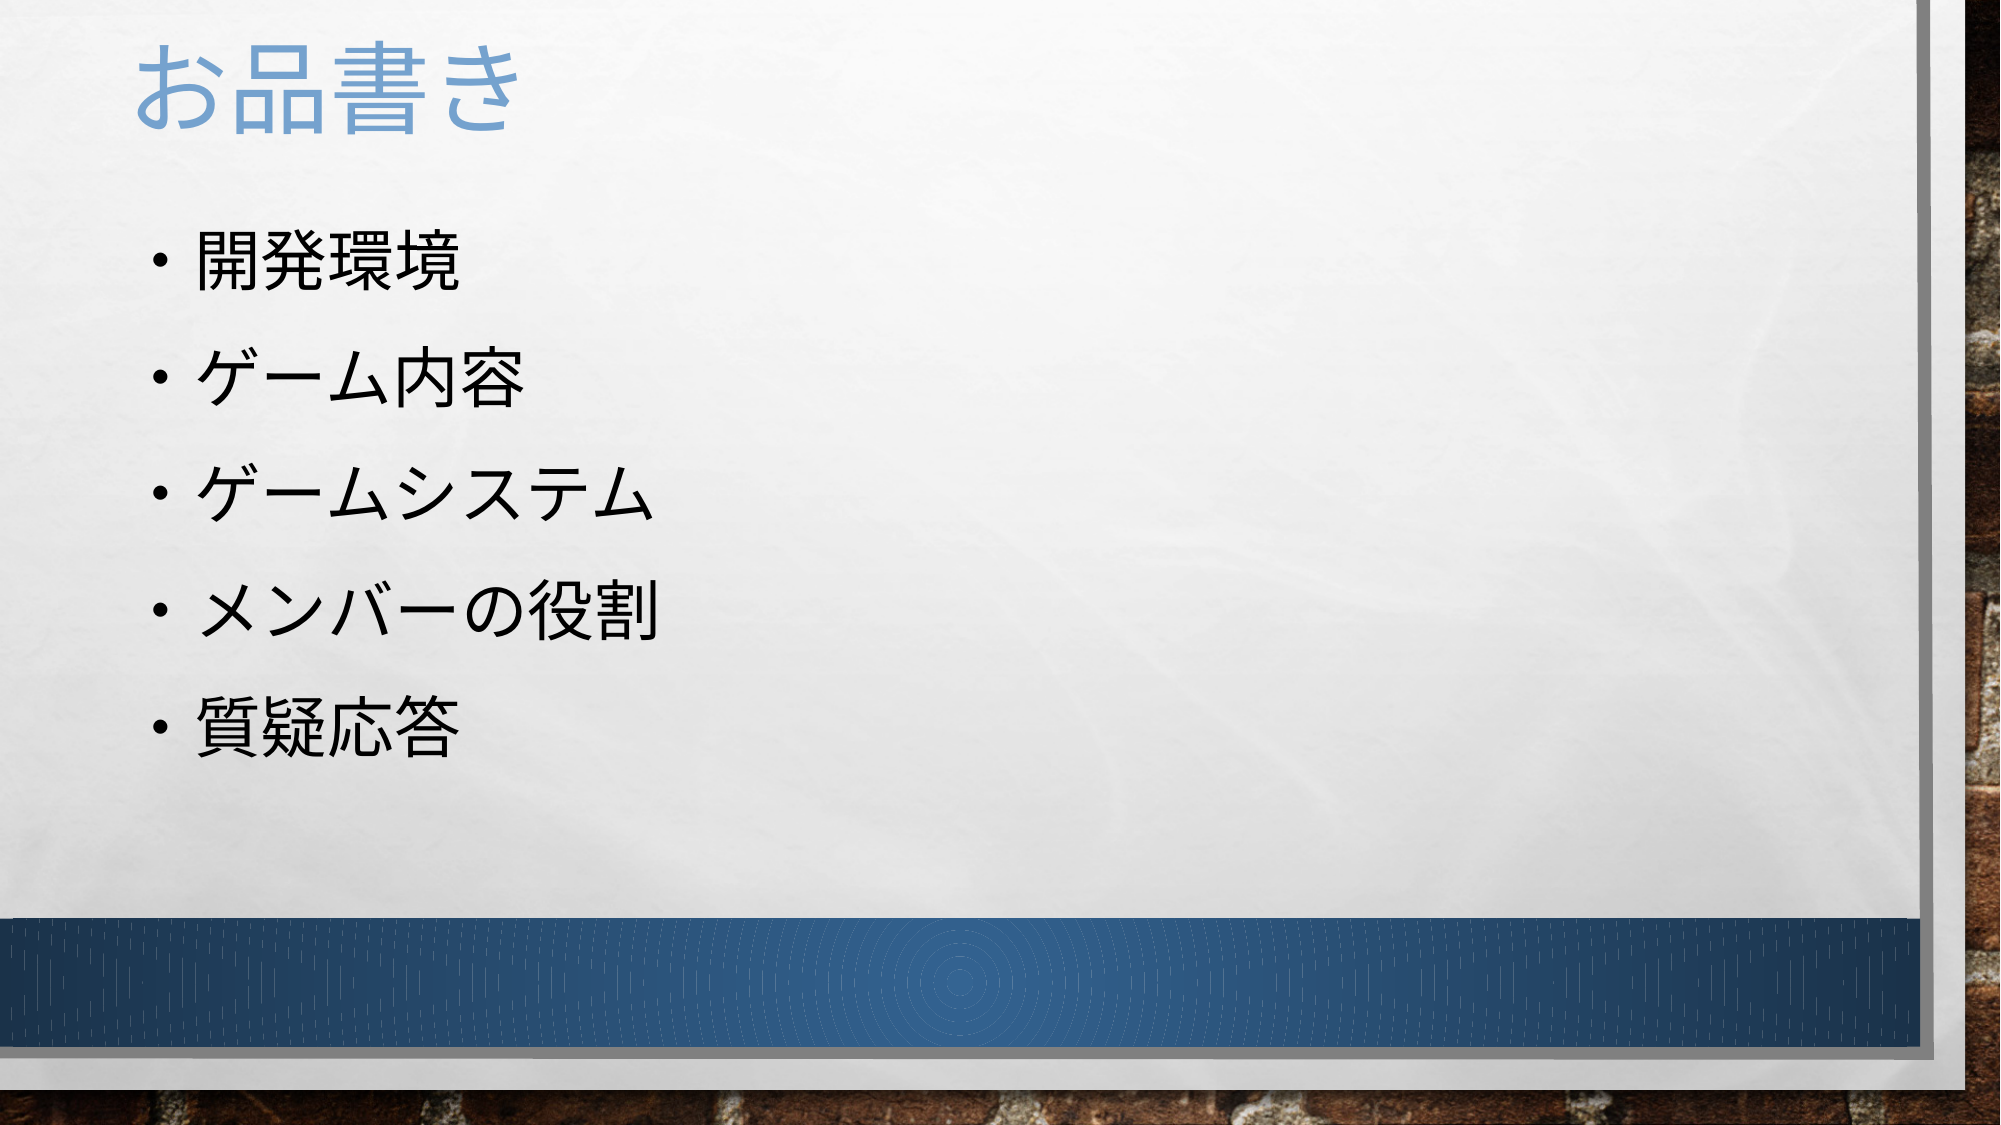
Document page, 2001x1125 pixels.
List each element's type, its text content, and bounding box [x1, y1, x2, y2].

picture [0, 0, 2000, 1125]
title お品書き [112, 31, 1818, 157]
list ・開発環境 ・ゲーム内容 ・ゲームシステム ・メンバーの役割 ・質疑応答 [112, 214, 1818, 916]
